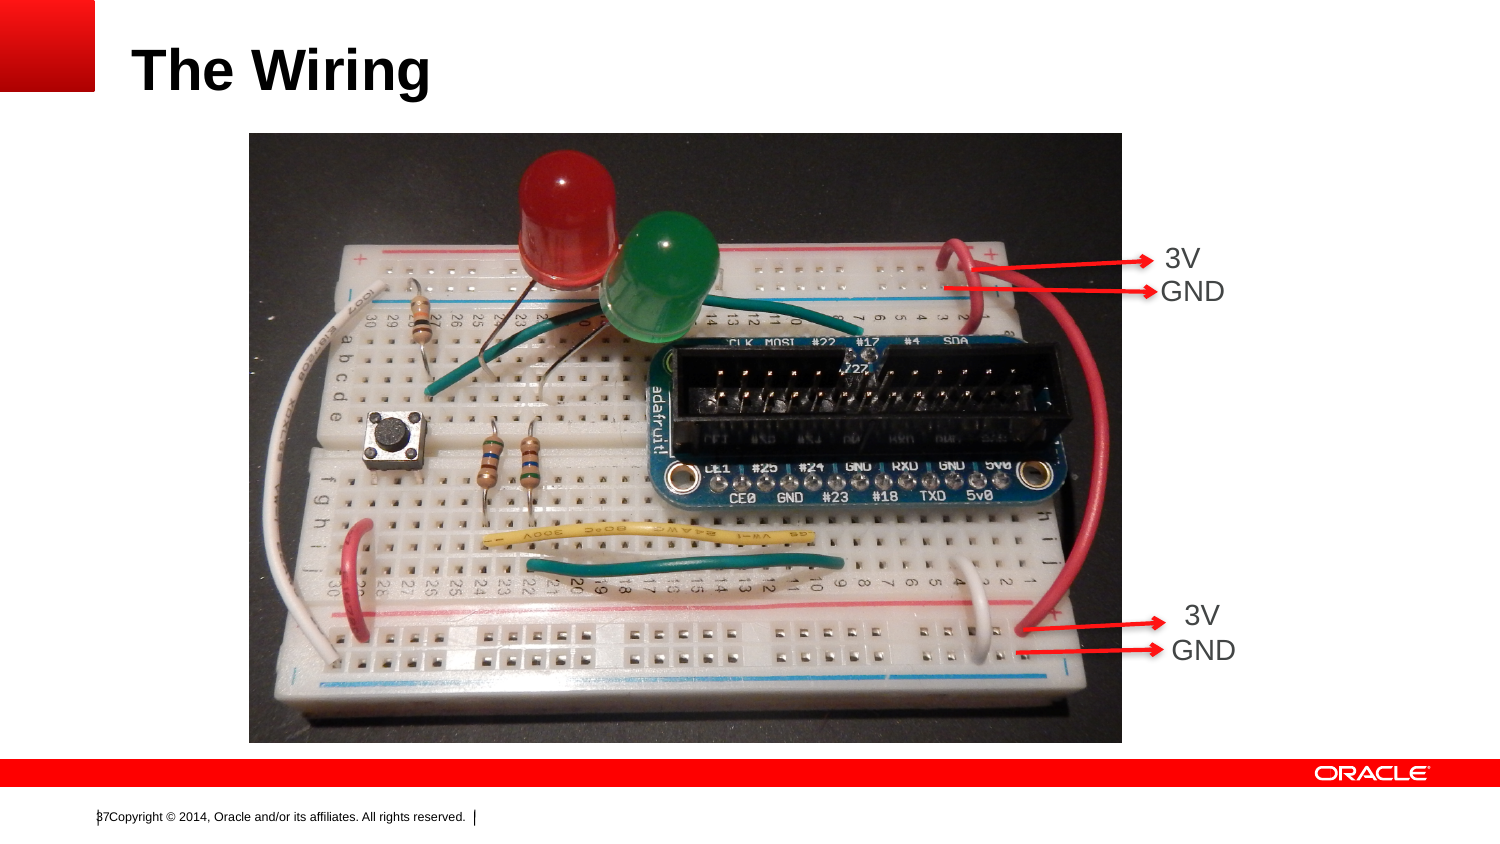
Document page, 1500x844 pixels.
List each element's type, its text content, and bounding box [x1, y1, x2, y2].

picture [0, 759, 1500, 787]
text_box GND [1145, 264, 1241, 315]
text_box 3V [1169, 588, 1236, 639]
text_box 3V [1150, 231, 1216, 282]
text_box GND [1156, 624, 1252, 674]
picture [248, 132, 1123, 743]
title The Wiring [131, 40, 1482, 107]
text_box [1015, 649, 1165, 653]
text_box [943, 287, 1159, 293]
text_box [971, 260, 1155, 271]
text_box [1022, 622, 1167, 630]
